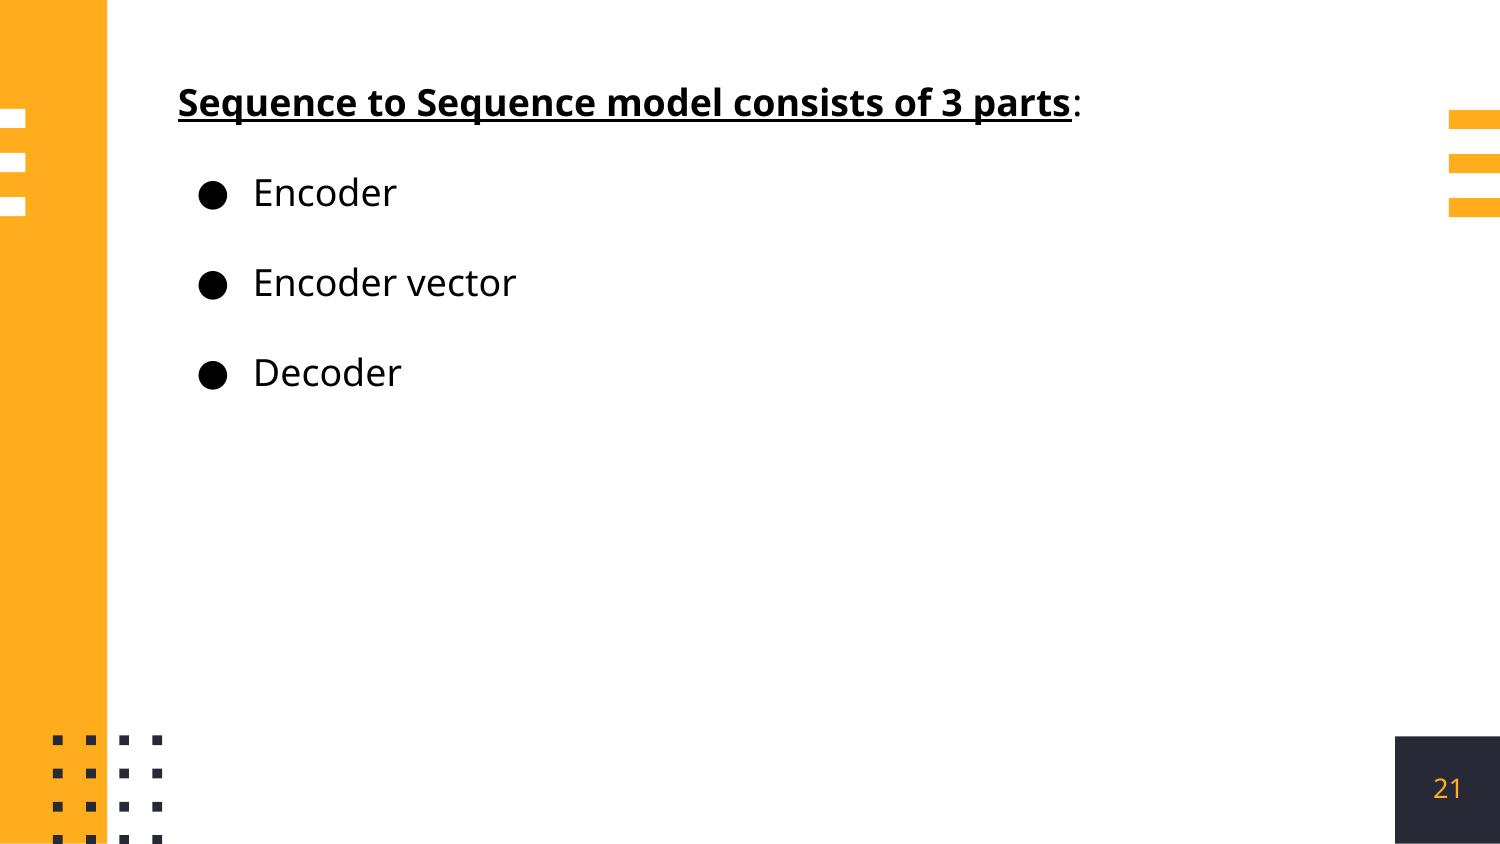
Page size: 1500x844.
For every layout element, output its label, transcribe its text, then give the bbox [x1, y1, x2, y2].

slide_number ‹#› [1395, 736, 1500, 844]
text_box Sequence to Sequence model consists of 3 parts: Encoder Encoder vector Decoder [162, 63, 1433, 716]
